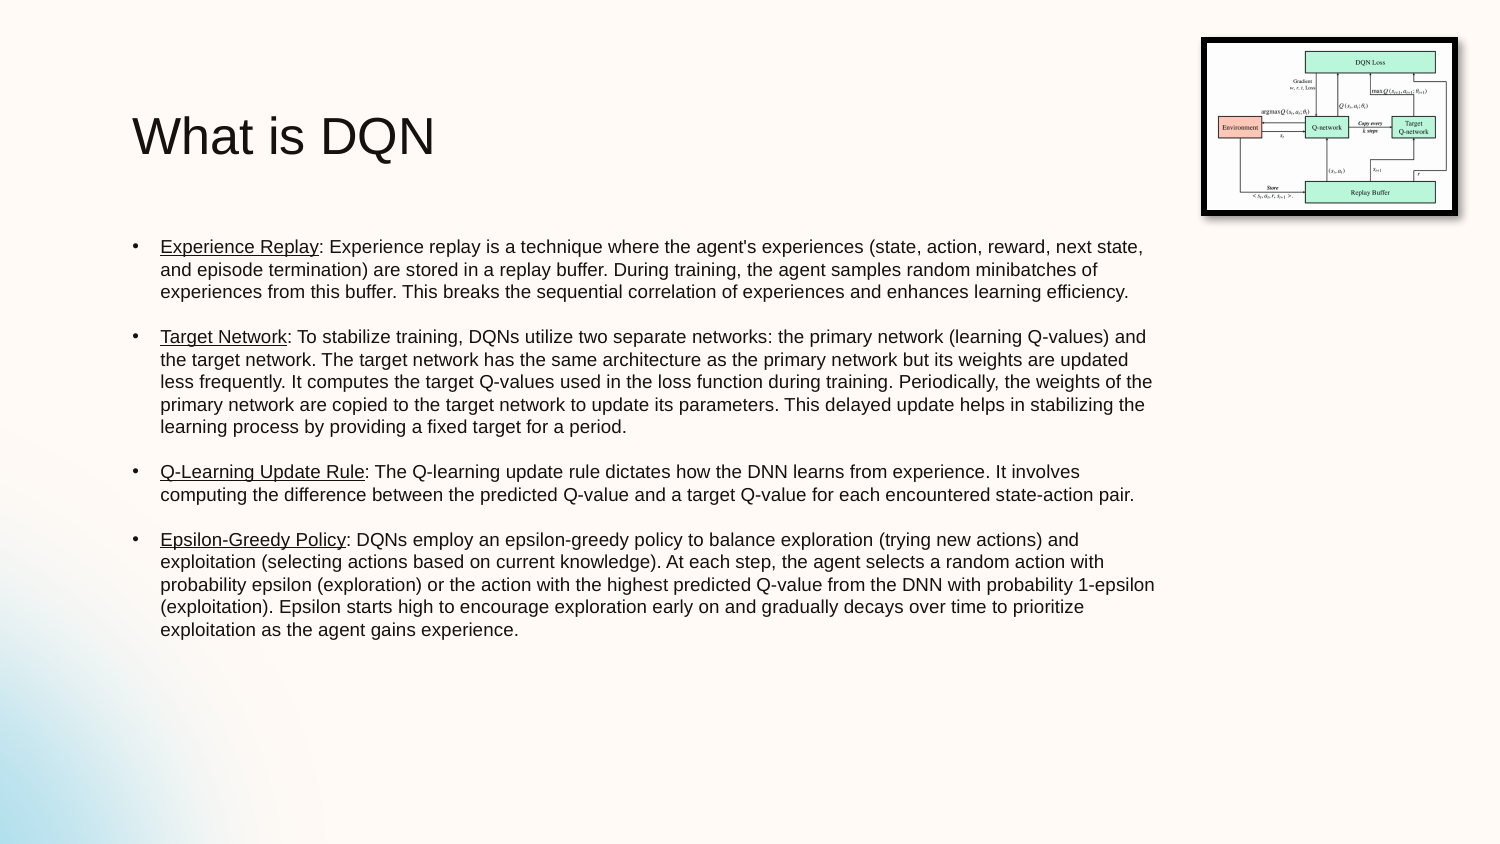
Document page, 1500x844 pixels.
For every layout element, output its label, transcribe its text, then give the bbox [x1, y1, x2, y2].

picture [1206, 42, 1453, 210]
title What is DQN [117, 87, 1199, 178]
subtitle Experience Replay: Experience replay is a technique where the agent's experiences (state, action, reward, next state, and episode termination) are stored in a replay buffer. During training, the agent samples random minibatches of experiences from this buffer. This breaks the sequential correlation of experiences and enhances learning efficiency. Target Network: To stabilize training, DQNs utilize two separate networks: the primary network (learning Q-values) and the target network. The target network has the same architecture as the primary network but its weights are updated less frequently. It computes the target Q-values used in the loss function during training. Periodically, the weights of the primary network are copied to the target network to update its parameters. This delayed update helps in stabilizing the learning process by providing a fixed target for a period. Q-Learning Update Rule: The Q-learning update rule dictates how the DNN learns from experience. It involves computing the difference between the predicted Q-value and a target Q-value for each encountered state-action pair. Epsilon-Greedy Policy: DQNs employ an epsilon-greedy policy to balance exploration (trying new actions) and exploitation (selecting actions based on current knowledge). At each step, the agent selects a random action with probability epsilon (exploration) or the action with the highest predicted Q-value from the DNN with probability 1-epsilon (exploitation). Epsilon starts high to encourage exploration early on and gradually decays over time to prioritize exploitation as the agent gains experience. [117, 219, 1180, 706]
picture [0, 104, 673, 844]
